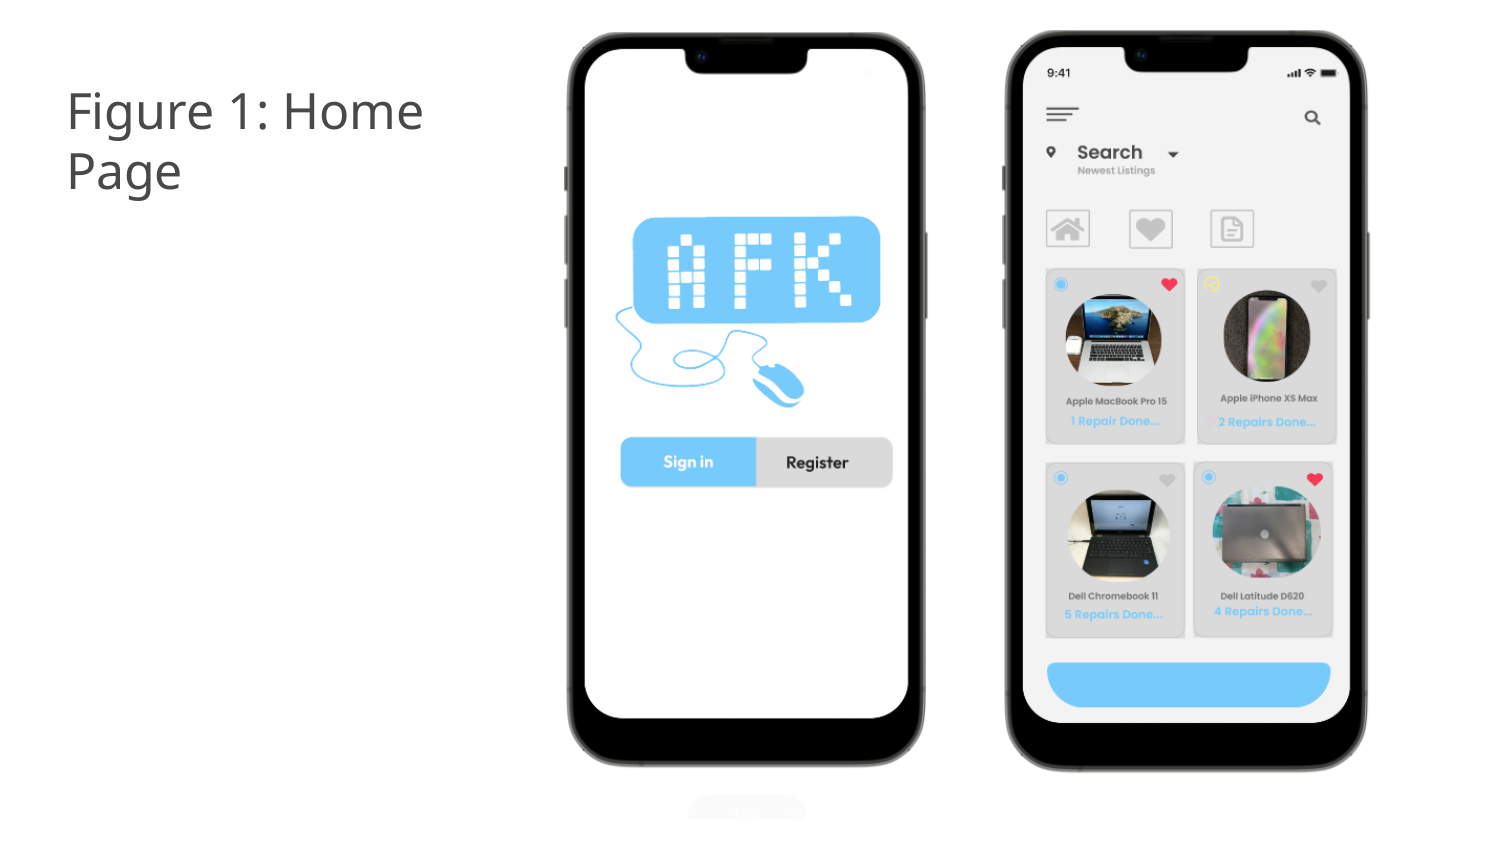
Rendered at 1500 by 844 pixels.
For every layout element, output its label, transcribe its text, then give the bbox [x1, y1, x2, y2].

picture [536, 24, 1409, 819]
title Figure 1: Home Page [51, 91, 512, 216]
